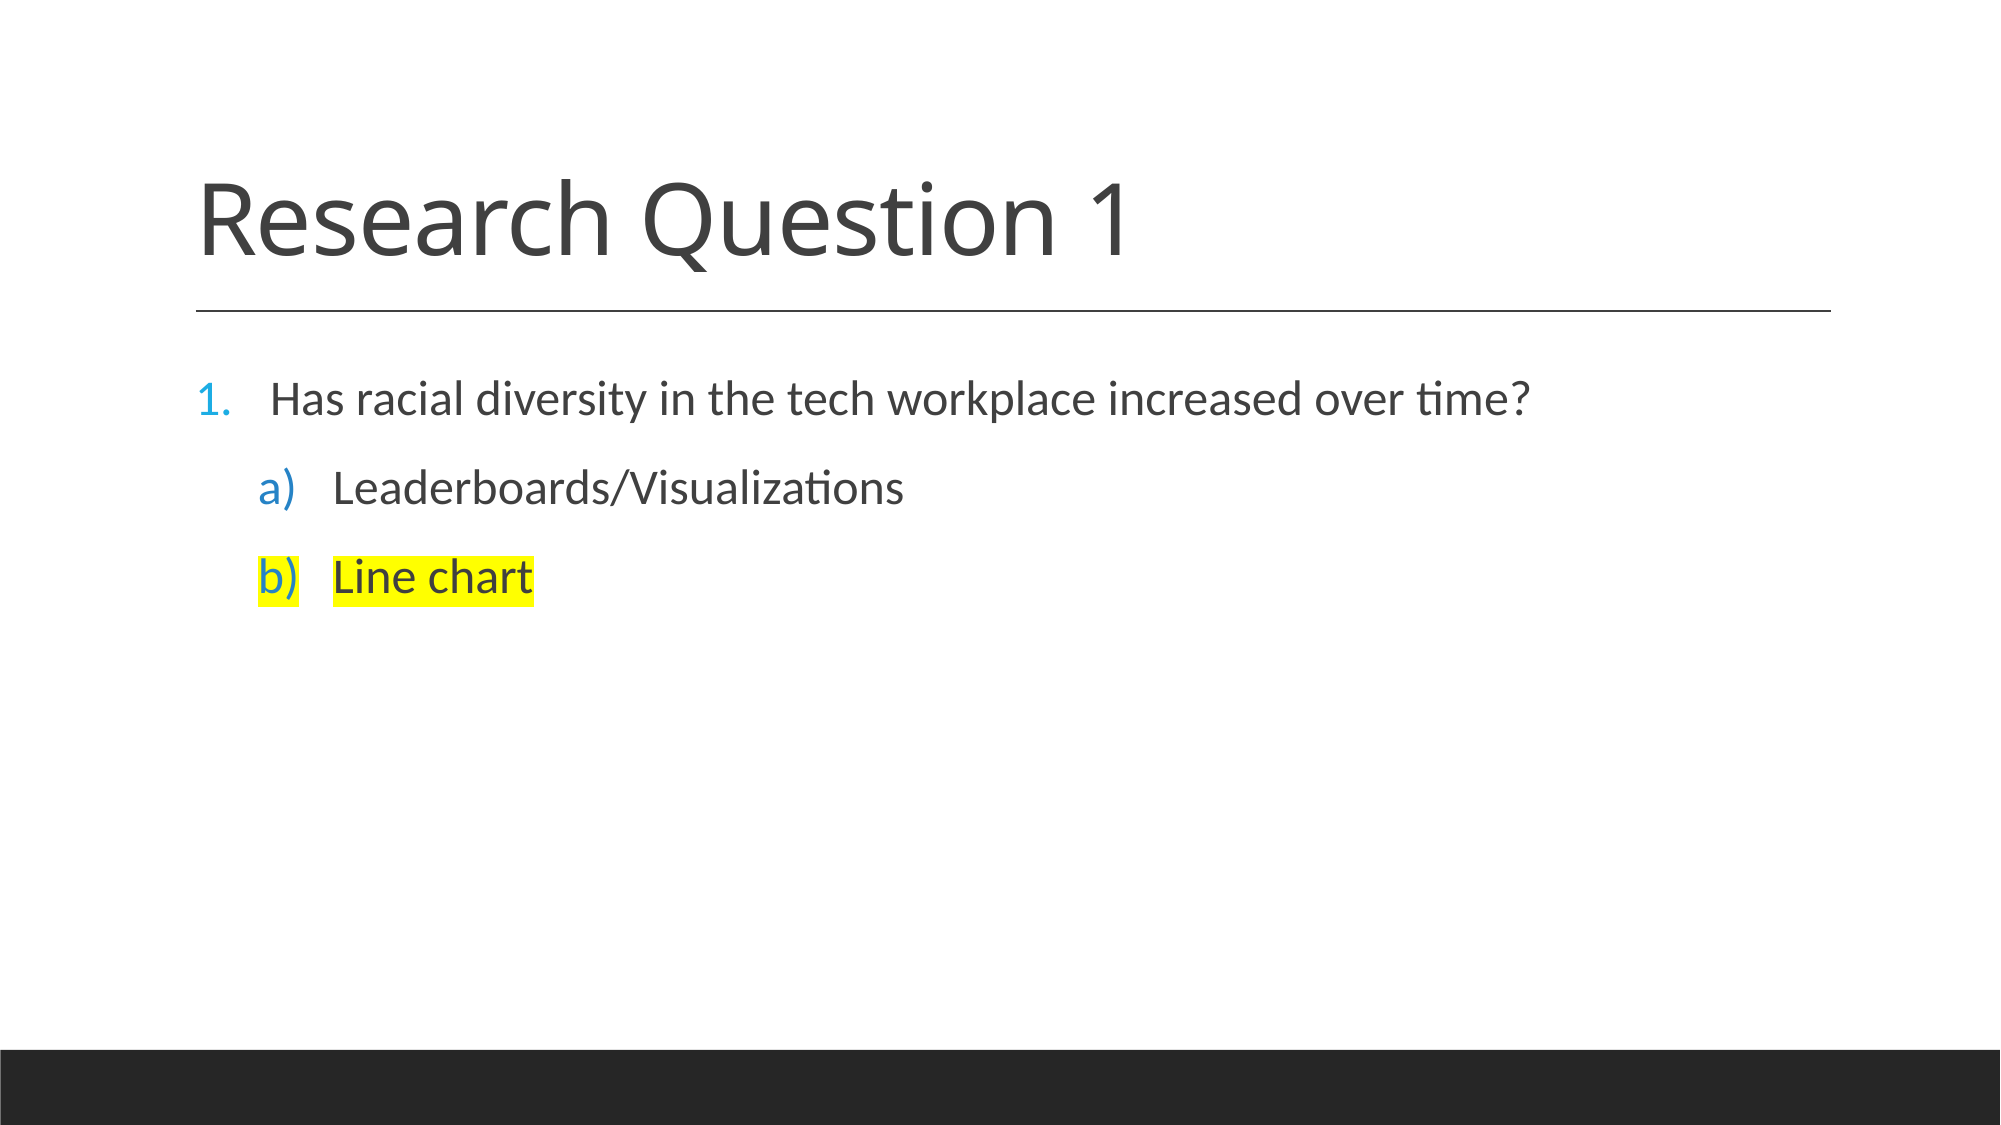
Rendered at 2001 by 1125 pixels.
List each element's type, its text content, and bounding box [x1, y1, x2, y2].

title Research Question 1 [180, 47, 1830, 285]
list Has racial diversity in the tech workplace increased over time? Leaderboards/Visualizations Line chart [180, 358, 1830, 1008]
